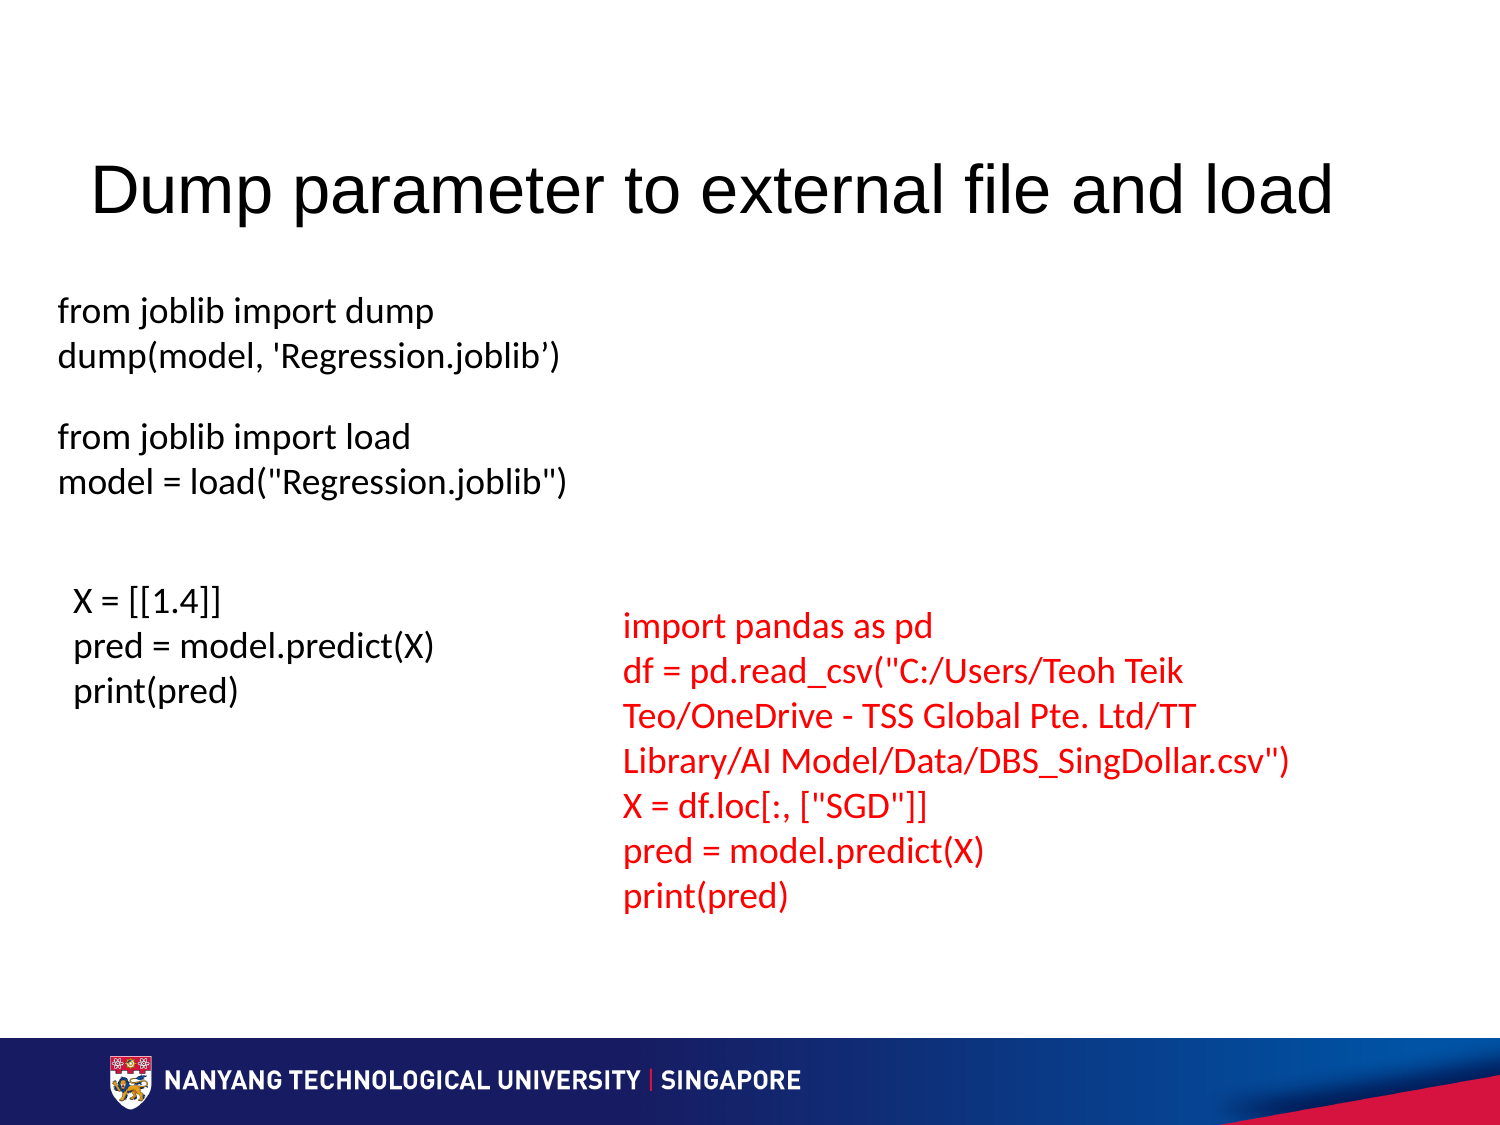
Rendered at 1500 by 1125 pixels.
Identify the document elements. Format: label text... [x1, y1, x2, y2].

text_box from joblib import dump dump(model, 'Regression.joblib’) [42, 278, 1075, 404]
text_box X = [[1.4]] pred = model.predict(X) print(pred) [58, 568, 809, 719]
text_box import pandas as pd df = pd.read_csv("C:/Users/Teoh Teik Teo/OneDrive - TSS Global Pte. Ltd/TT Library/AI Model/Data/DBS_SingDollar.csv") X = df.loc[:, ["SGD"]] pred = model.predict(X) print(pred) [608, 593, 1359, 923]
title Dump parameter to external file and load [75, 92, 1425, 280]
picture [0, 1038, 1500, 1125]
text_box from joblib import load model = load("Regression.joblib") [42, 404, 1425, 555]
